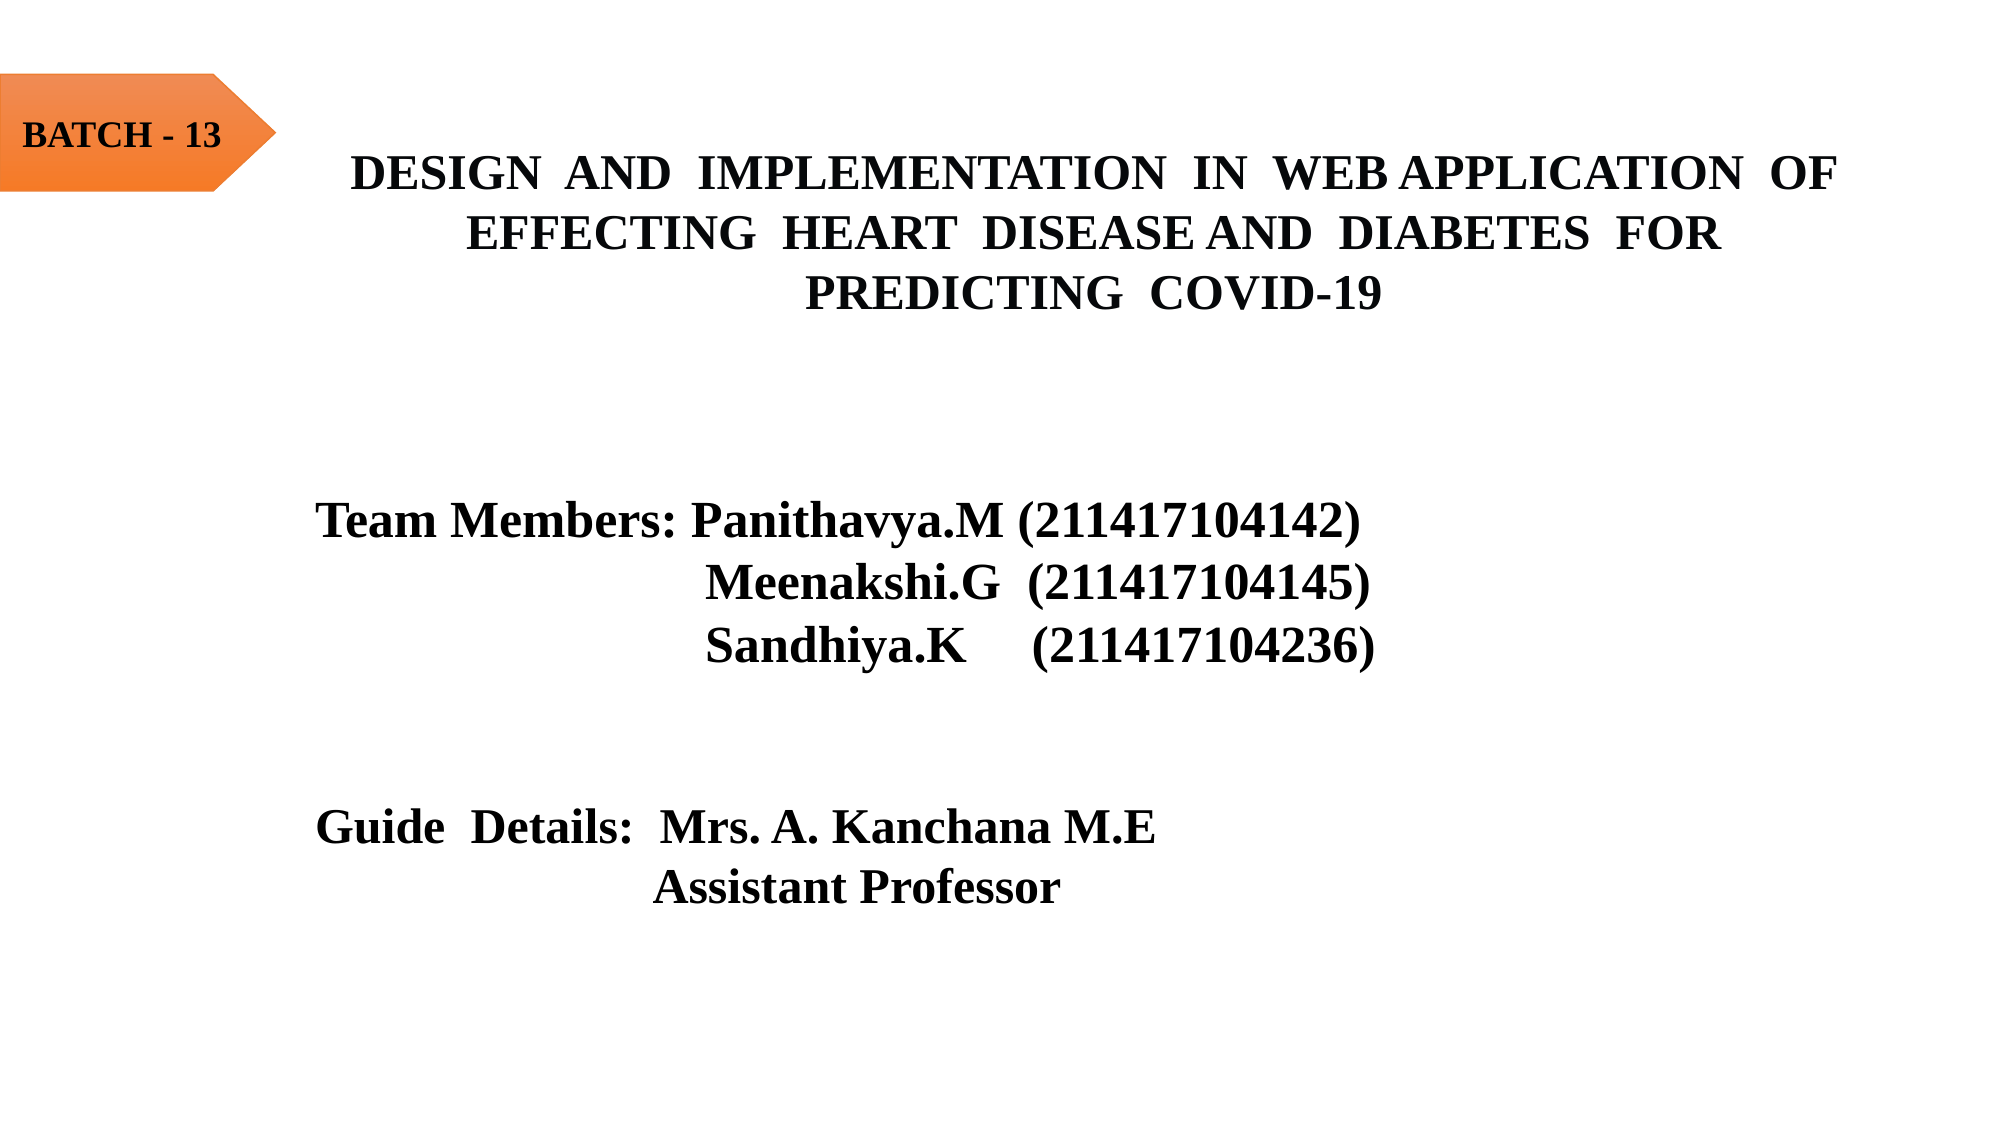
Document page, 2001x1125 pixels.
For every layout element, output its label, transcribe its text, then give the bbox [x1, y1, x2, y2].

text_box BATCH - 13 [0, 74, 276, 191]
text_box Guide Details: Mrs. A. Kanchana M.E Assistant Professor [300, 731, 1306, 976]
text_box Team Members: Panithavya.M (211417104142) Meenakshi.G (211417104145) Sandhiya.K (211417104236) [300, 469, 1618, 785]
text_box DESIGN AND IMPLEMENTATION IN WEB APPLICATION OF EFFECTING HEART DISEASE AND DIABETES FOR PREDICTING COVID-19 [300, 74, 1900, 335]
